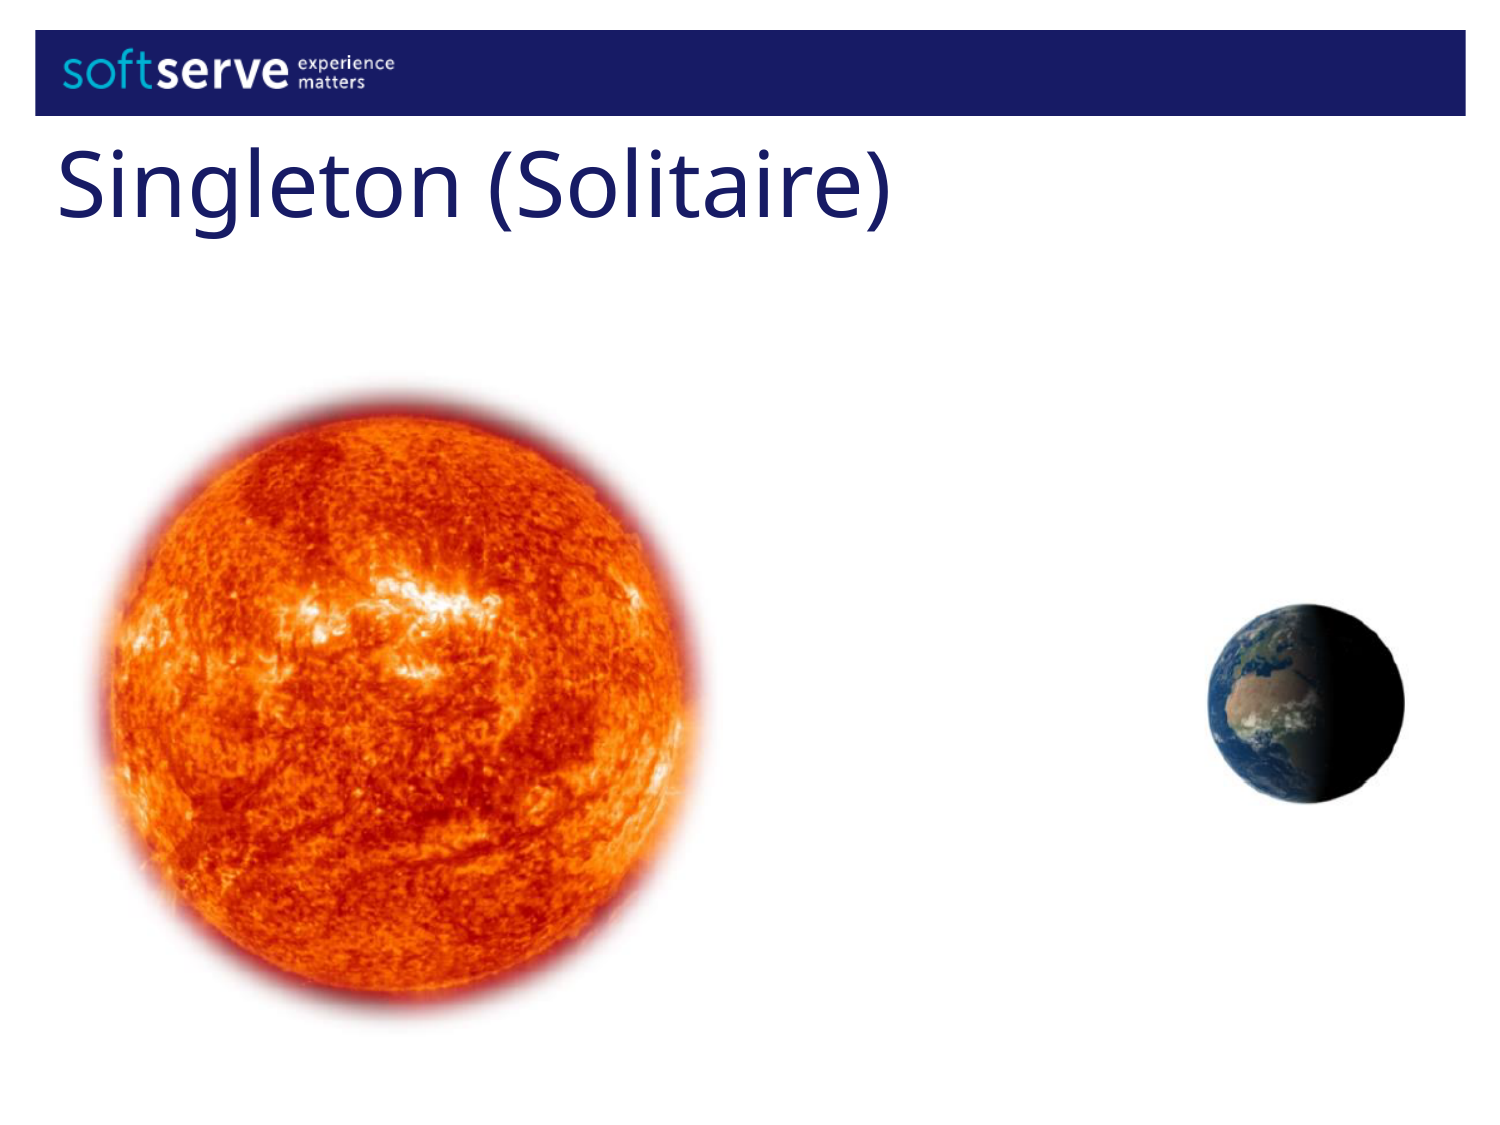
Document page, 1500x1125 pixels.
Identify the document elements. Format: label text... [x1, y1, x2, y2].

picture [41, 341, 1425, 1045]
text_box Singleton (Solitaire) [41, 130, 1465, 217]
